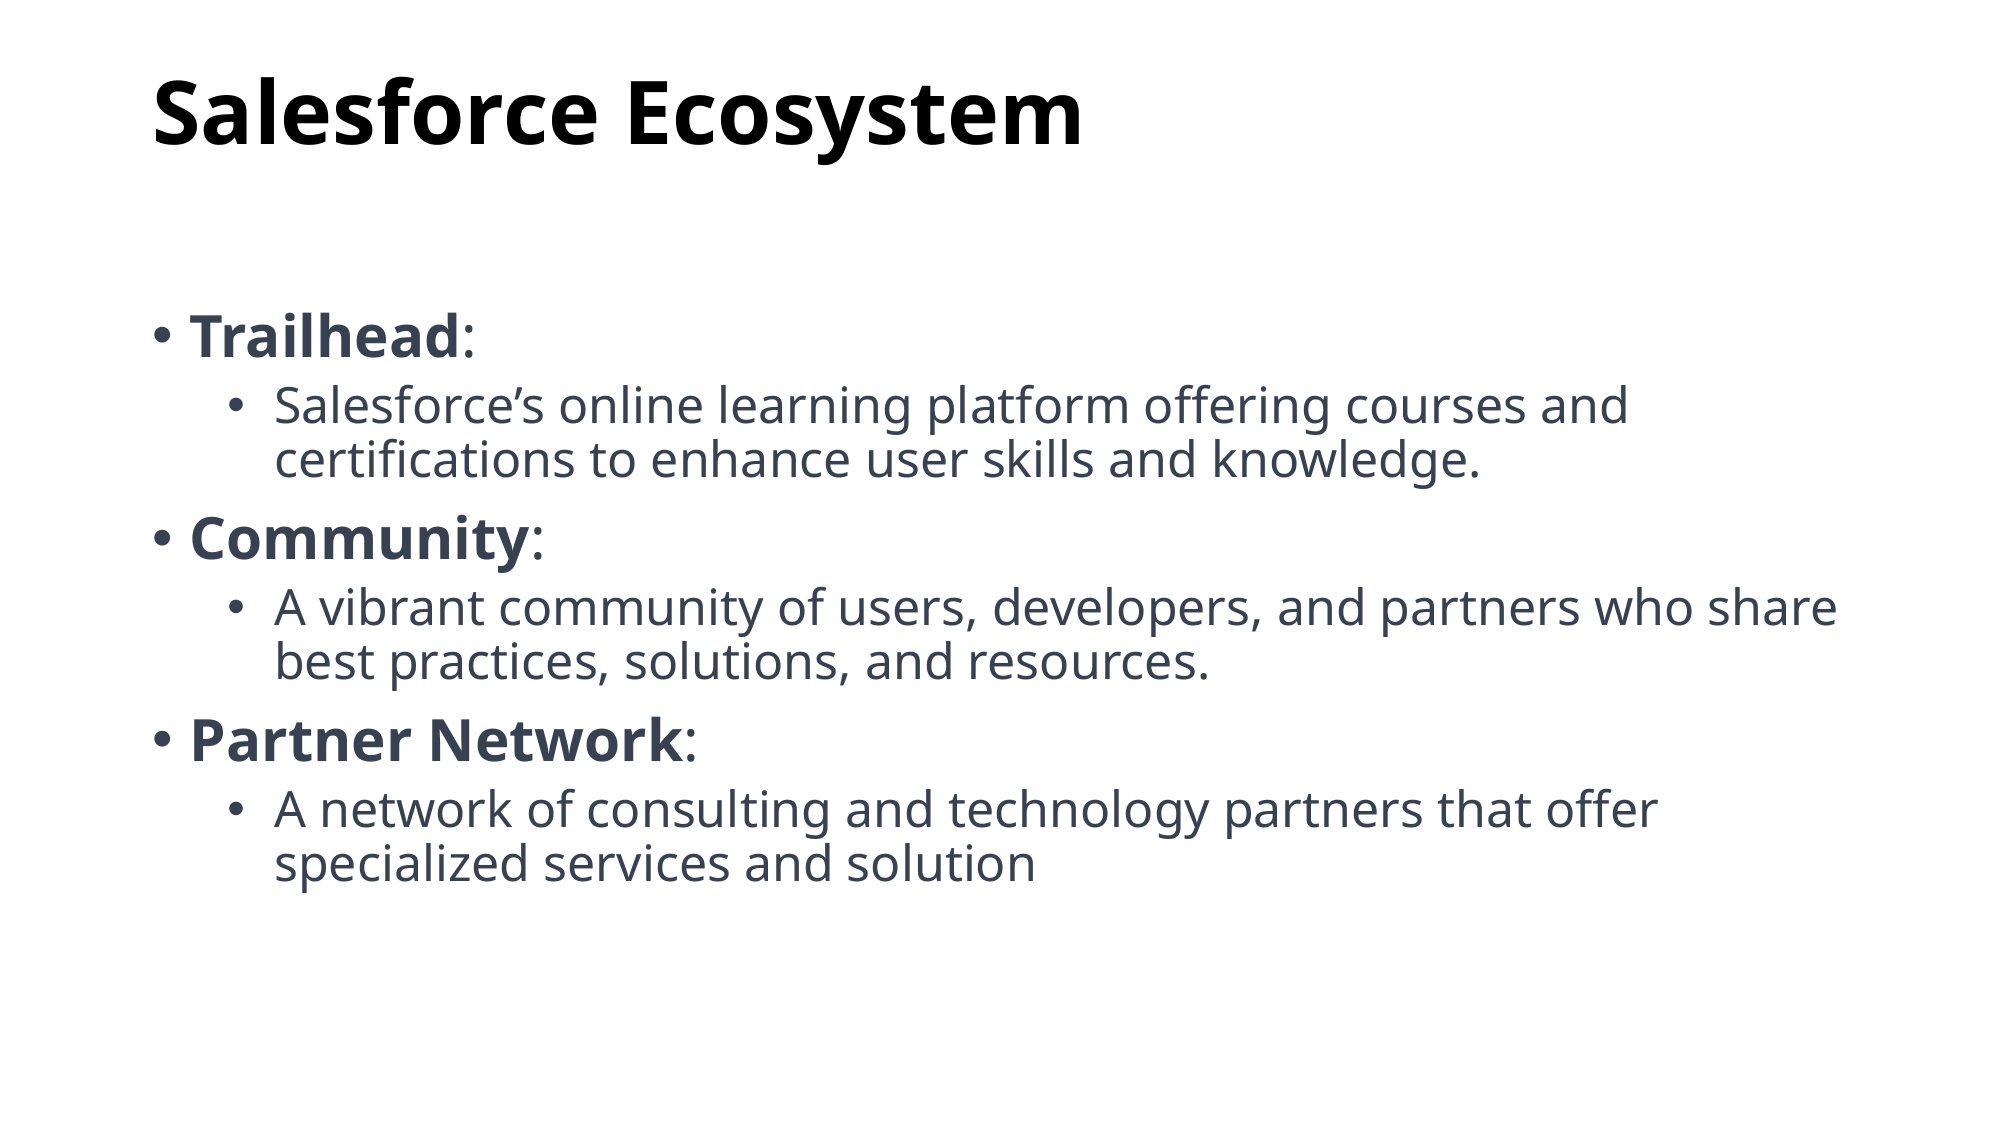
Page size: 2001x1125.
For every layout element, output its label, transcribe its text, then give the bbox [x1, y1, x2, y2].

list Trailhead: Salesforce’s online learning platform offering courses and certifications to enhance user skills and knowledge. Community: A vibrant community of users, developers, and partners who share best practices, solutions, and resources. Partner Network: A network of consulting and technology partners that offer specialized services and solution [137, 299, 1863, 1014]
title Salesforce Ecosystem [137, 59, 1863, 278]
